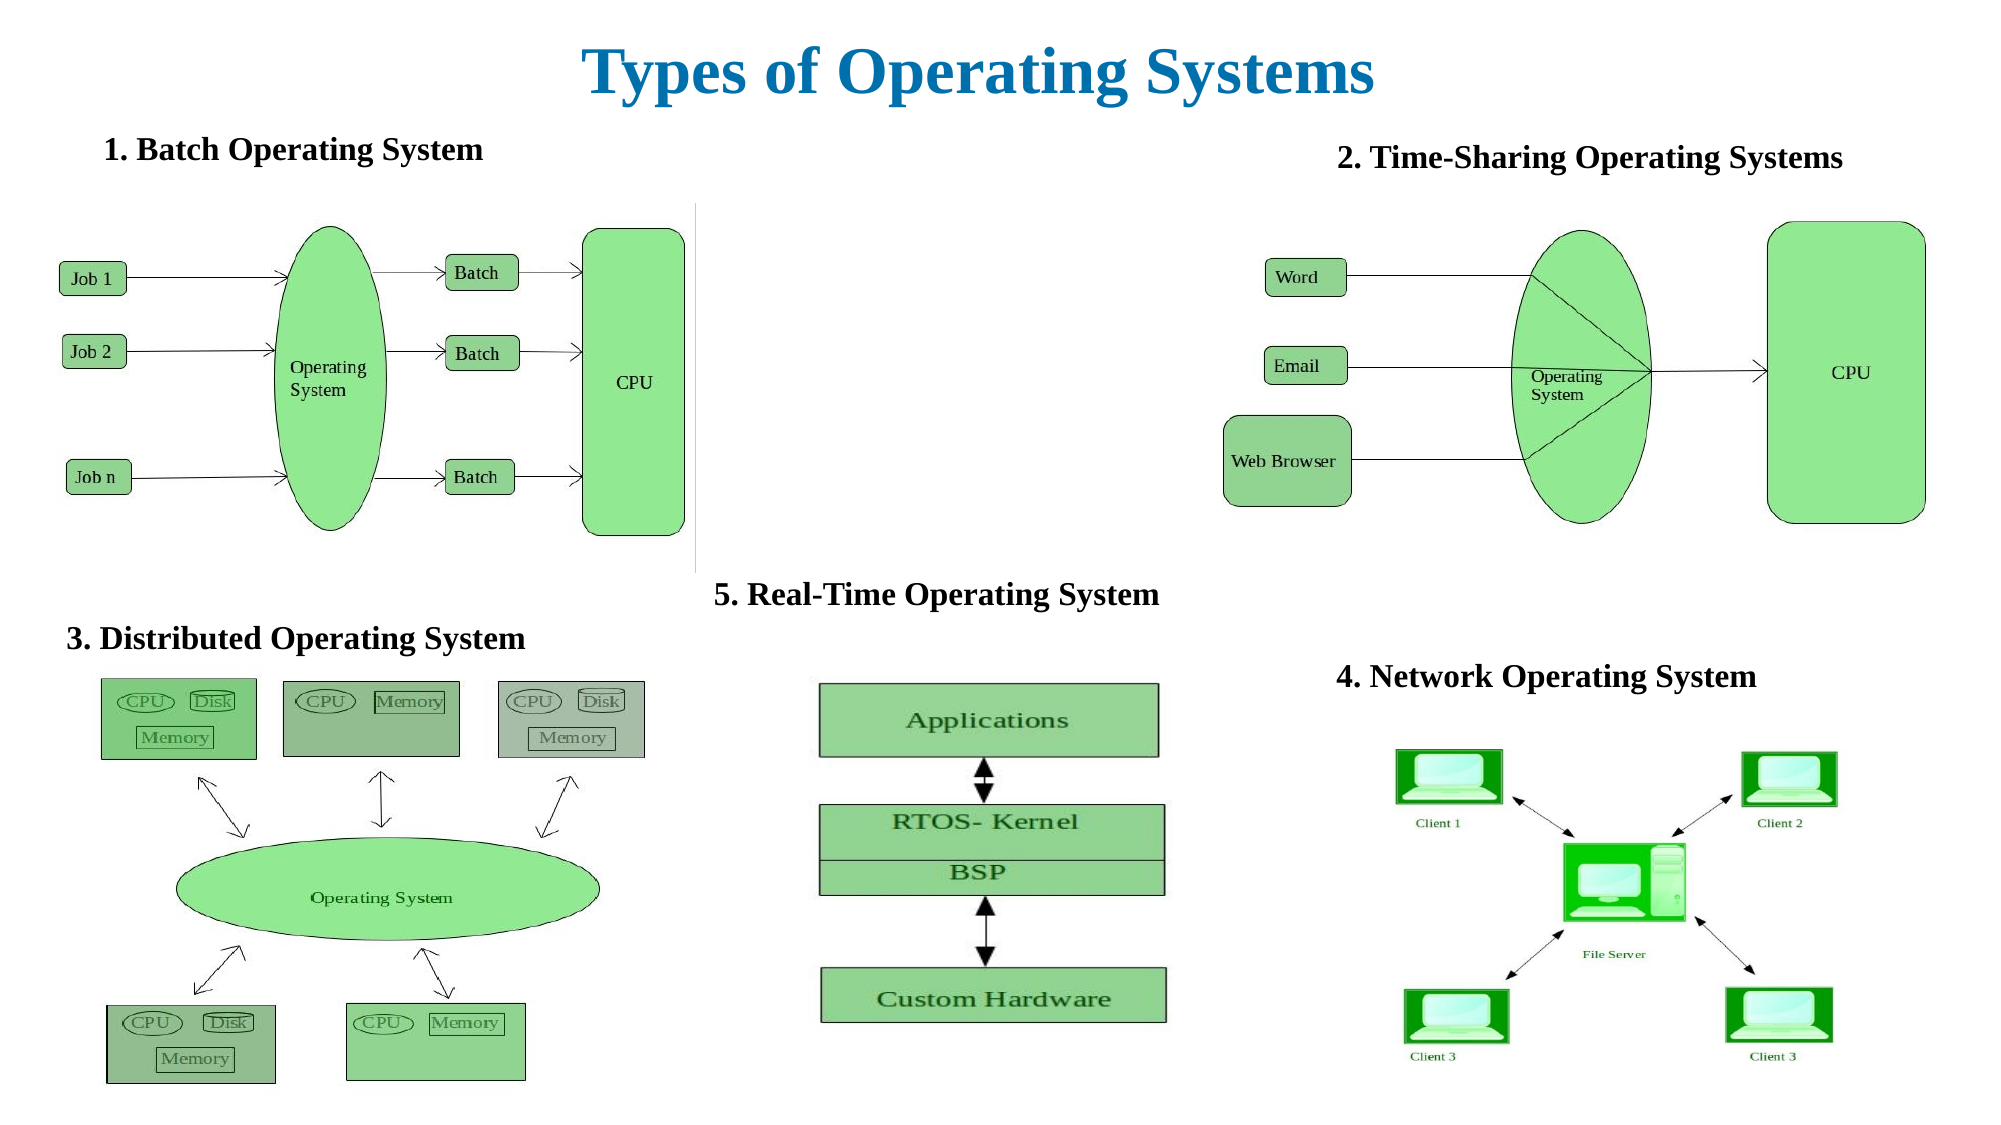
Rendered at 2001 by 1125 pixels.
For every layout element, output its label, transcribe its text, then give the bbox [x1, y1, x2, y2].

picture [29, 203, 696, 573]
picture [736, 646, 1264, 1084]
text_box Types of Operating Systems [563, 19, 1396, 115]
text_box 5. Real-Time Operating System [699, 564, 1176, 620]
text_box 4. Network Operating System [1321, 646, 1773, 701]
picture [1342, 749, 1868, 1069]
picture [29, 664, 691, 1109]
text_box 1. Batch Operating System [88, 119, 691, 175]
picture [1206, 183, 1948, 566]
text_box 2. Time-Sharing Operating Systems [1322, 128, 1860, 183]
text_box 3. Distributed Operating System [51, 608, 542, 664]
